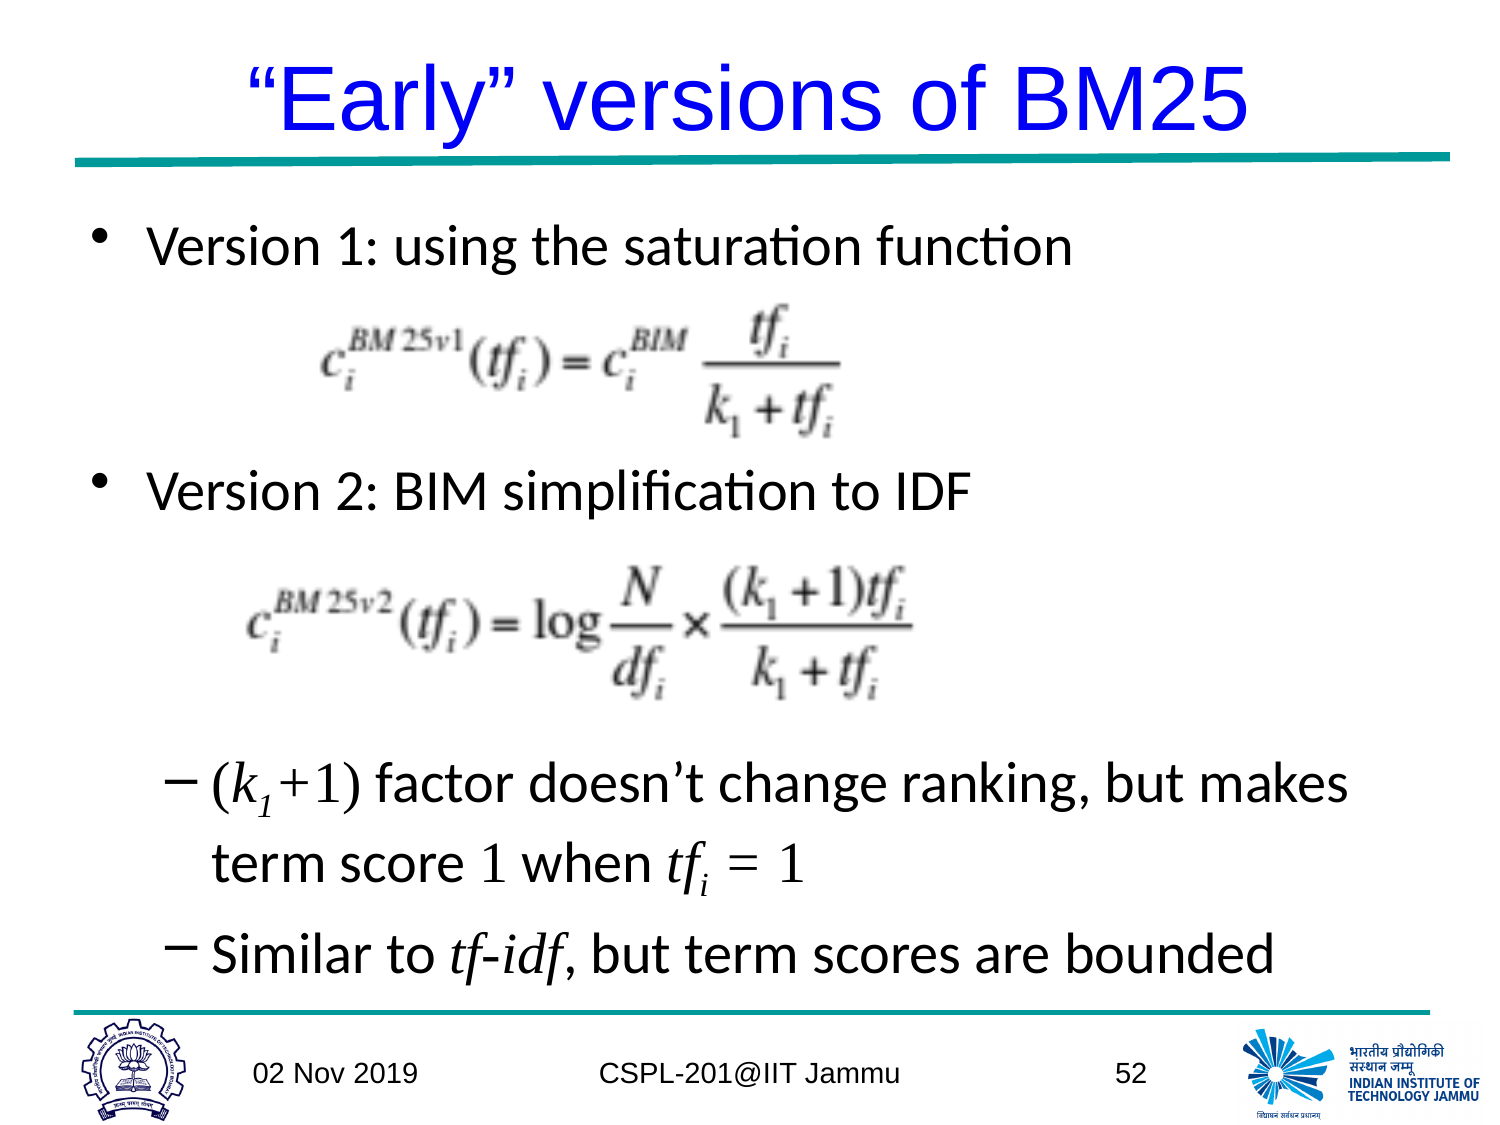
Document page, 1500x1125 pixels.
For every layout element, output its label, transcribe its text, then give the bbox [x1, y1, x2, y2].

list Version 1: using the saturation function Version 2: BIM simplification to IDF (k1+1) factor doesn’t change ranking, but makes term score 1 when tfi = 1 Similar to tf-idf, but term scores are bounded [75, 200, 1425, 1005]
picture [75, 1016, 188, 1125]
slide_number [237, 1046, 450, 1125]
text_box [315, 287, 846, 443]
slide_number 52 [1037, 1046, 1225, 1125]
title “Early” versions of BM25 [75, 0, 1425, 188]
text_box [240, 549, 921, 706]
footer CSPL-201@IIT Jammu [512, 1046, 988, 1125]
picture [1237, 1019, 1483, 1125]
